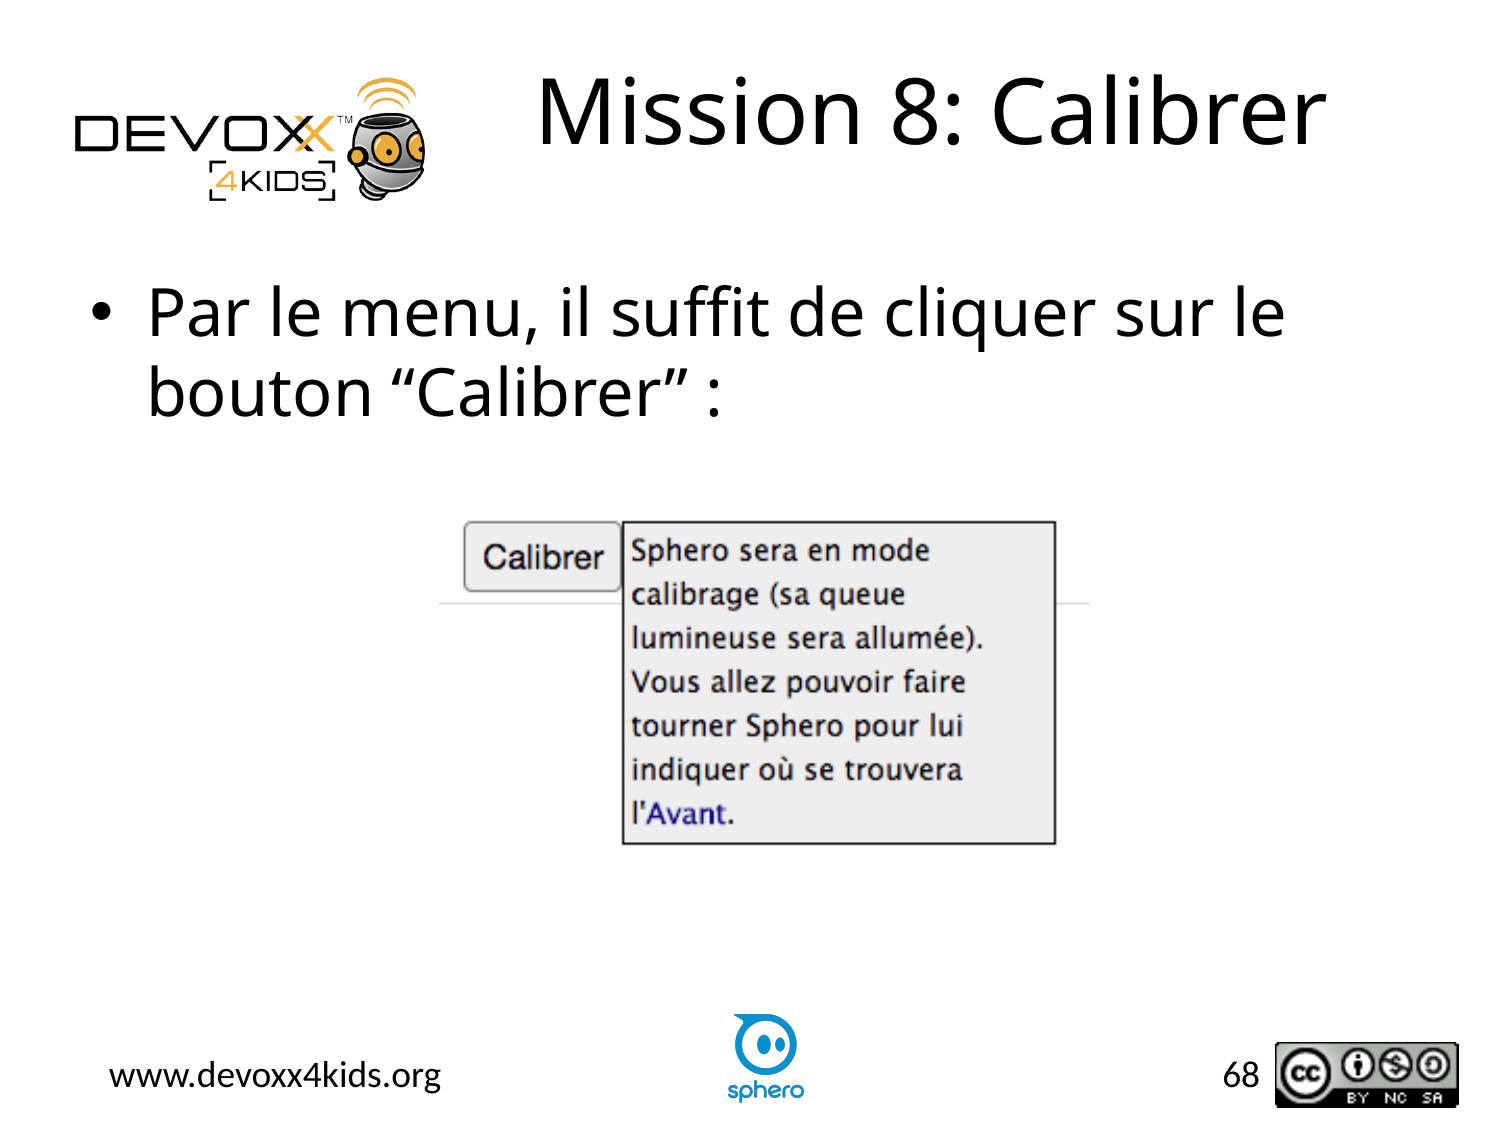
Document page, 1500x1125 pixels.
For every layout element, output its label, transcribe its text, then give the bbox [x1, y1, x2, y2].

picture [439, 482, 1091, 863]
picture [1275, 1042, 1459, 1108]
picture [75, 77, 425, 201]
picture [743, 1021, 789, 1068]
picture [794, 1088, 801, 1095]
picture [728, 1014, 804, 1103]
list Par le menu, il suffit de cliquer sur le bouton “Calibrer” : [75, 262, 1425, 1005]
picture [743, 1088, 749, 1095]
title Mission 8: Calibrer [439, 45, 1425, 233]
picture [728, 1096, 739, 1103]
slide_number 68 [1074, 1042, 1275, 1103]
